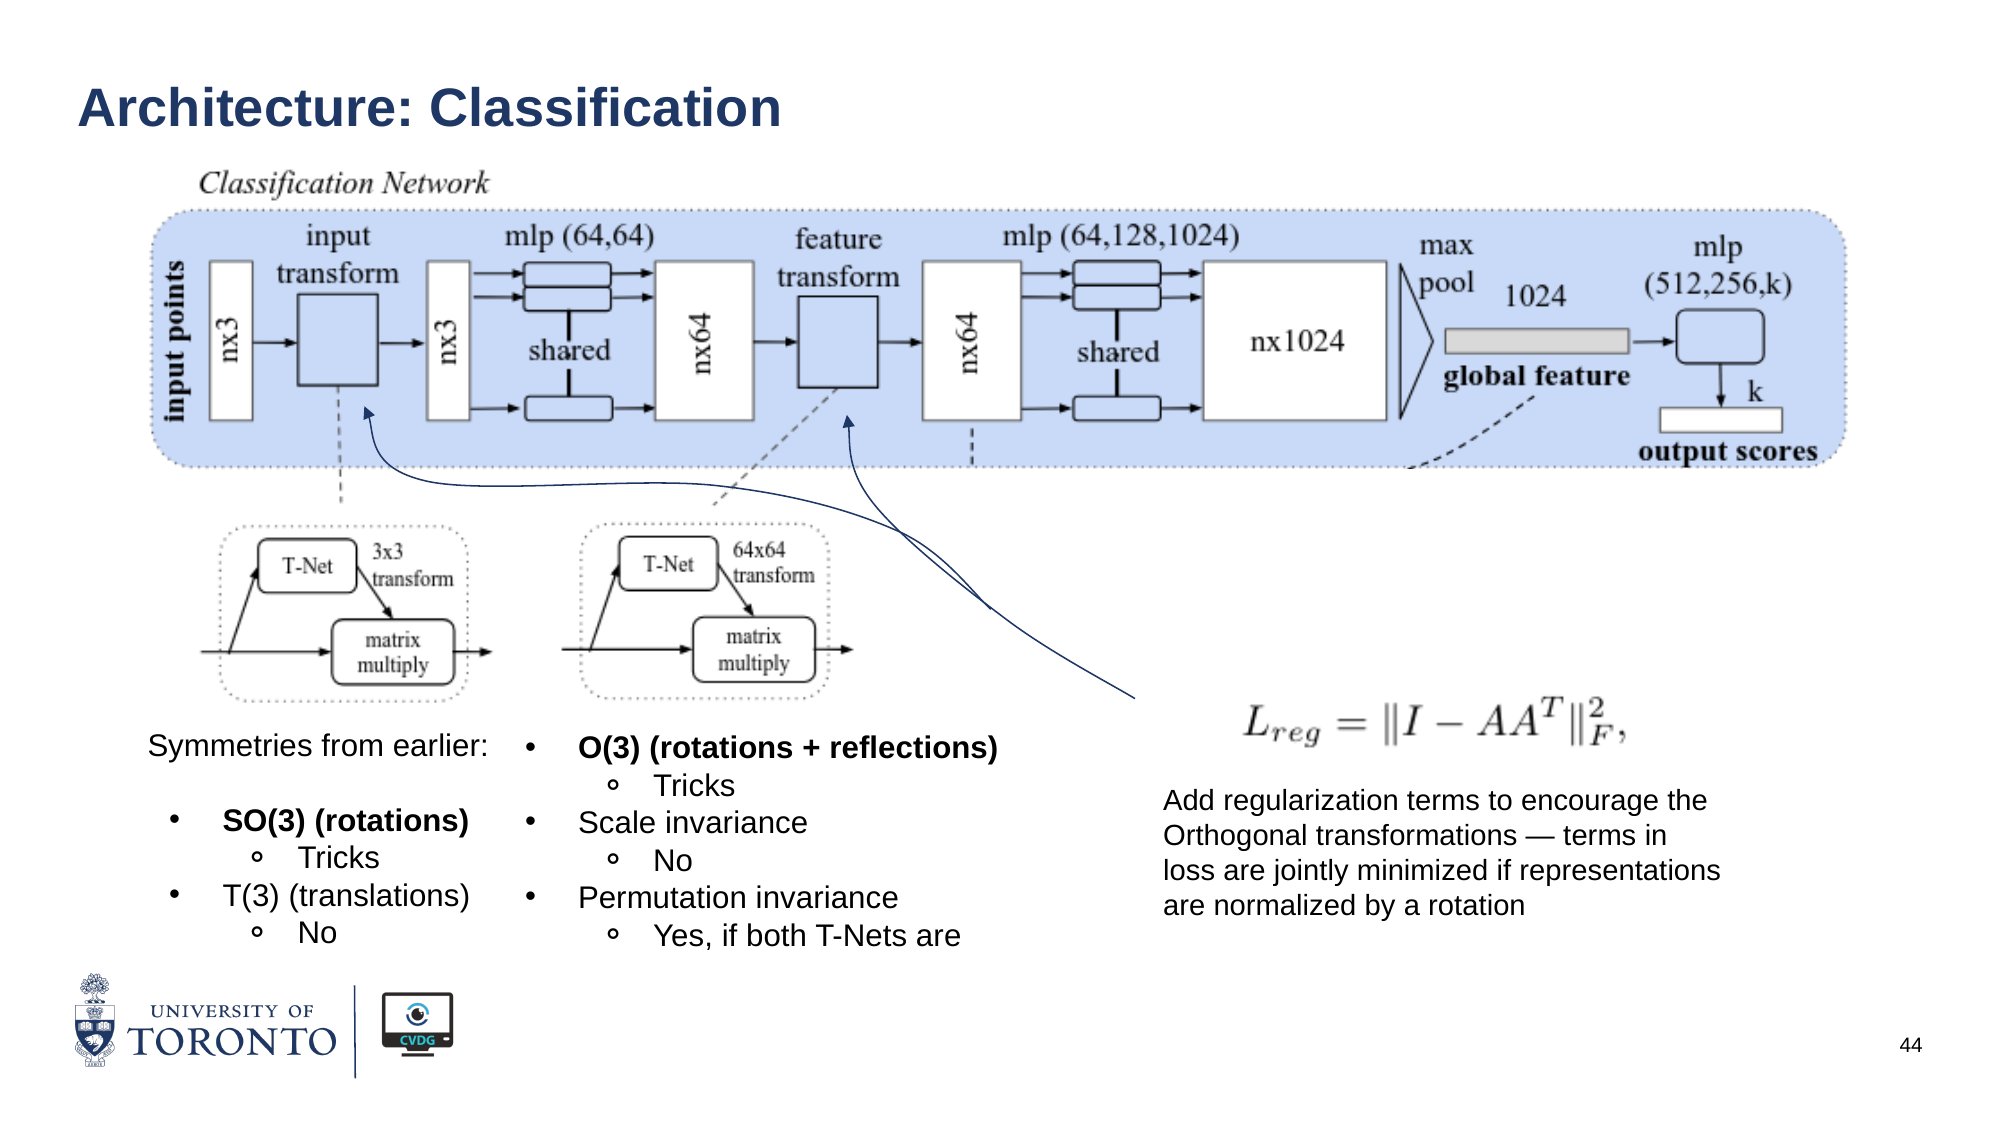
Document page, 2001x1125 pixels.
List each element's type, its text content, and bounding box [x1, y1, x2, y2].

text_box Add regularization terms to encourage the Orthogonal transformations — terms in loss are jointly minimized if representations are normalized by a rotation [1148, 809, 1742, 937]
text_box Symmetries from earlier: SO(3) (rotations) Tricks T(3) (translations) No [132, 809, 488, 965]
picture [75, 973, 336, 1067]
picture [107, 147, 1893, 798]
text_box O(3) (rotations + reflections) Tricks Scale invariance No Permutation invariance Yes, if both T-Nets are [488, 809, 1206, 968]
title Architecture: Classification [62, 72, 1469, 235]
picture [364, 971, 471, 1078]
slide_number ‹#› [1820, 1021, 1938, 1066]
